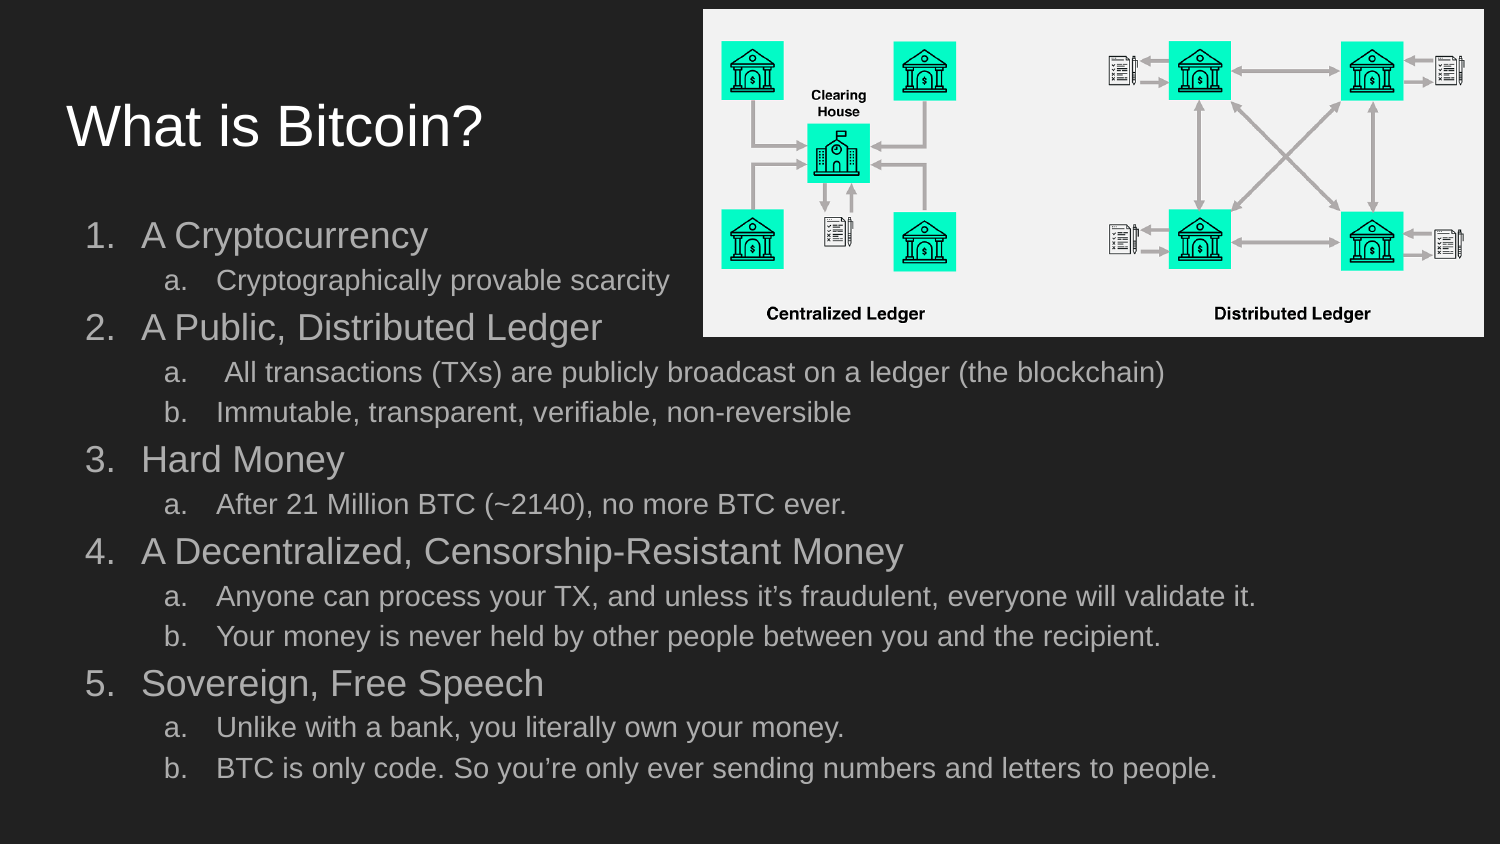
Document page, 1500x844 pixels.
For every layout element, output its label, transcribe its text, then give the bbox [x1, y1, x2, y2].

list A Cryptocurrency Cryptographically provable scarcity A Public, Distributed Ledger All transactions (TXs) are publicly broadcast on a ledger (the blockchain) Immutable, transparent, verifiable, non-reversible Hard Money After 21 Million BTC (~2140), no more BTC ever. A Decentralized, Censorship-Resistant Money Anyone can process your TX, and unless it’s fraudulent, everyone will validate it. Your money is never held by other people between you and the recipient. Sovereign, Free Speech Unlike with a bank, you literally own your money. BTC is only code. So you’re only ever sending numbers and letters to people. [51, 189, 1449, 750]
title What is Bitcoin? [51, 72, 697, 167]
picture [702, 9, 1484, 338]
